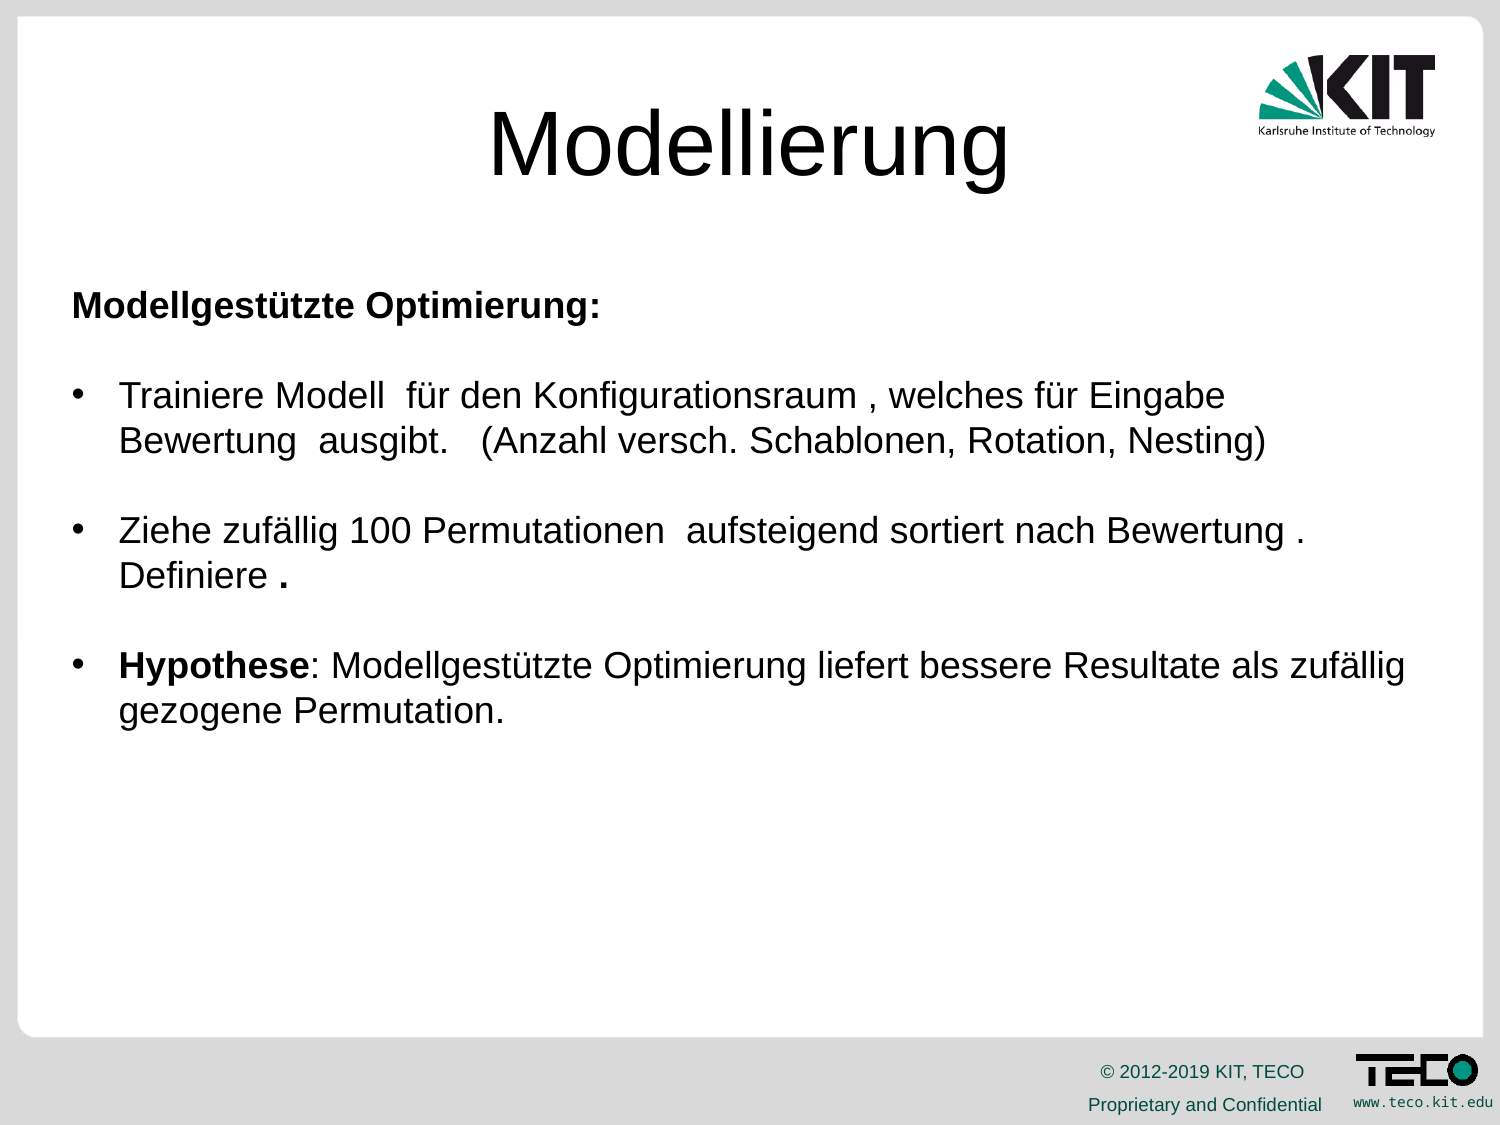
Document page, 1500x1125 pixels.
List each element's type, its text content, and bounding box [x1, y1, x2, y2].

text_box [448, 496, 479, 553]
picture [0, 0, 1500, 1125]
text_box Modellierung [74, 44, 1425, 233]
